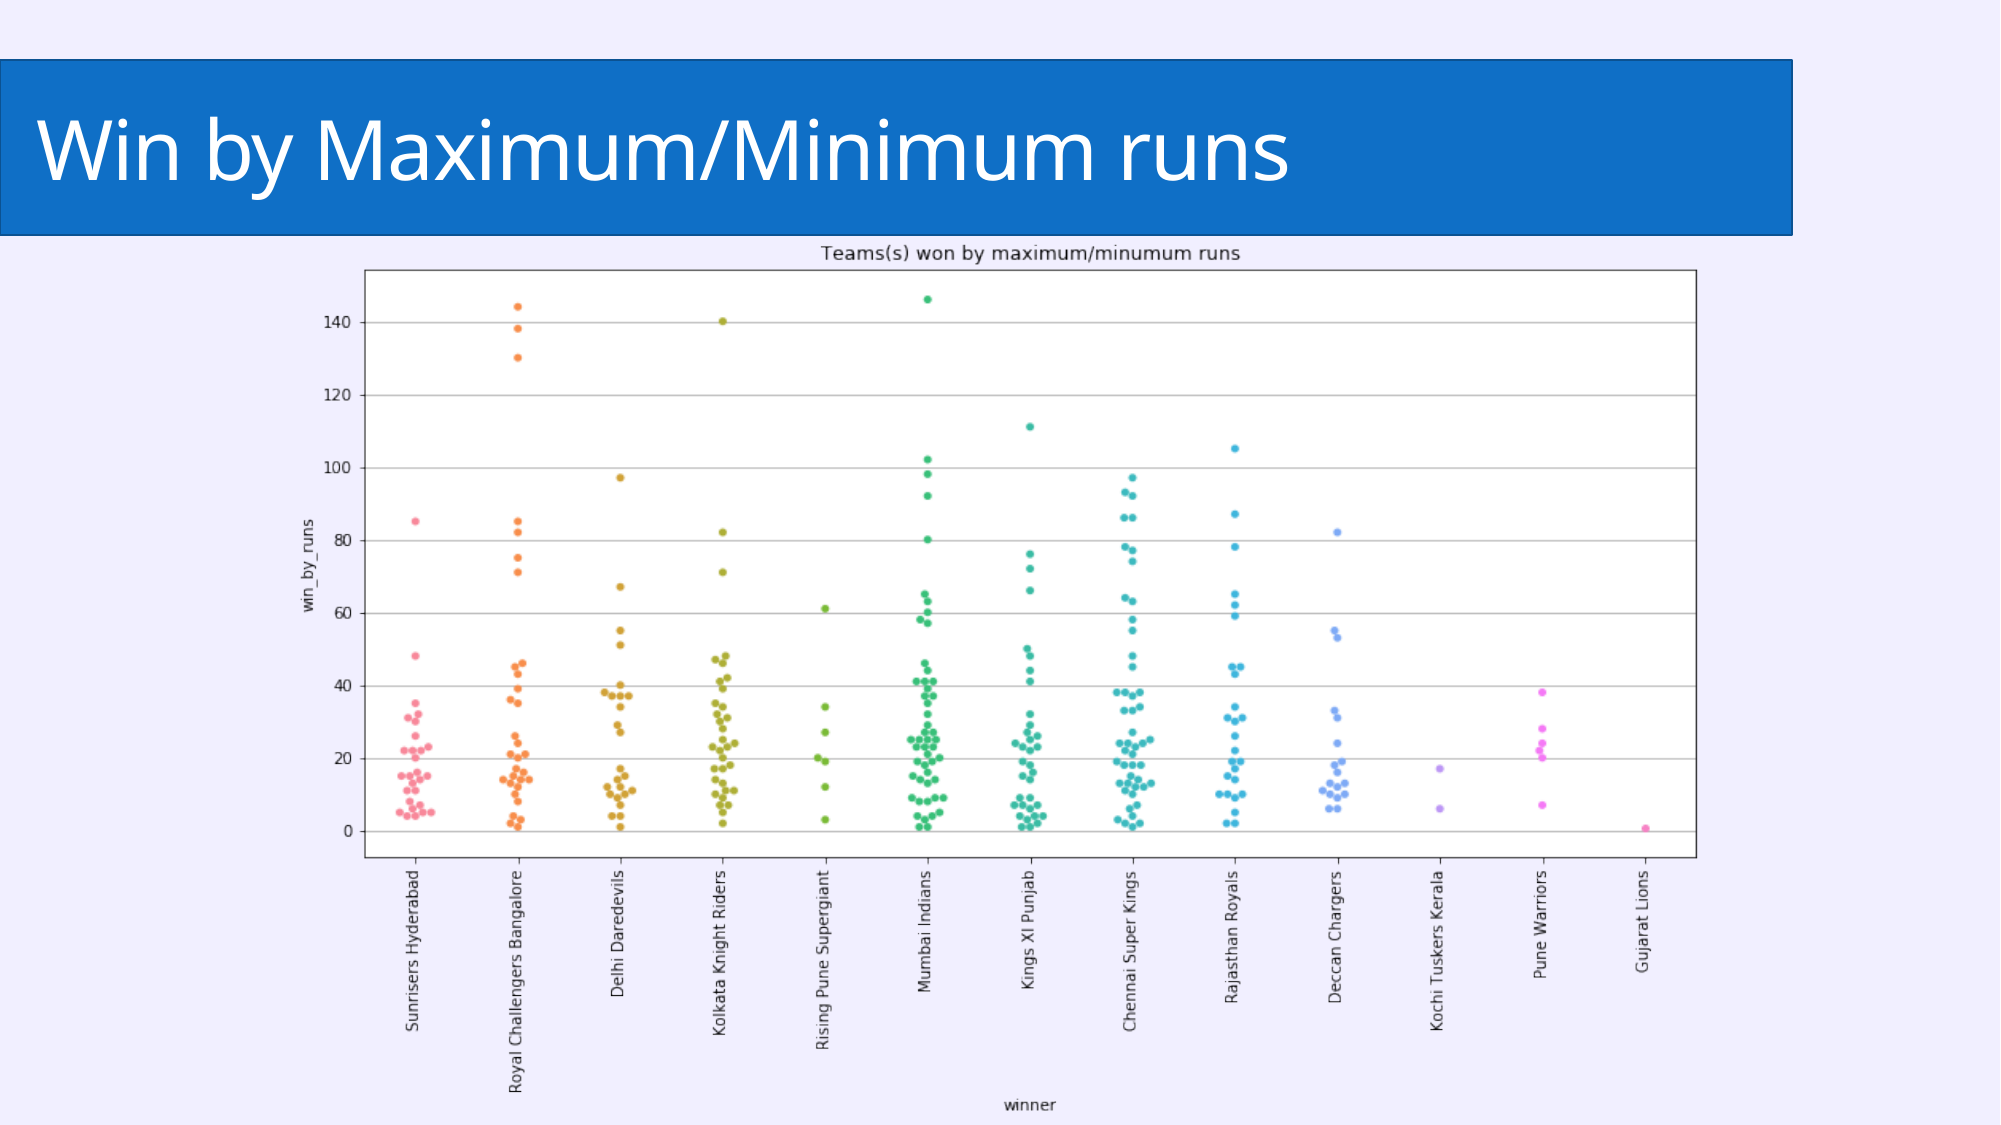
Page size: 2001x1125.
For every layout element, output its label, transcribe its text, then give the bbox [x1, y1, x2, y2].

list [288, 234, 1712, 1125]
text_box Win by Maximum/Minimum runs [0, 59, 1793, 236]
